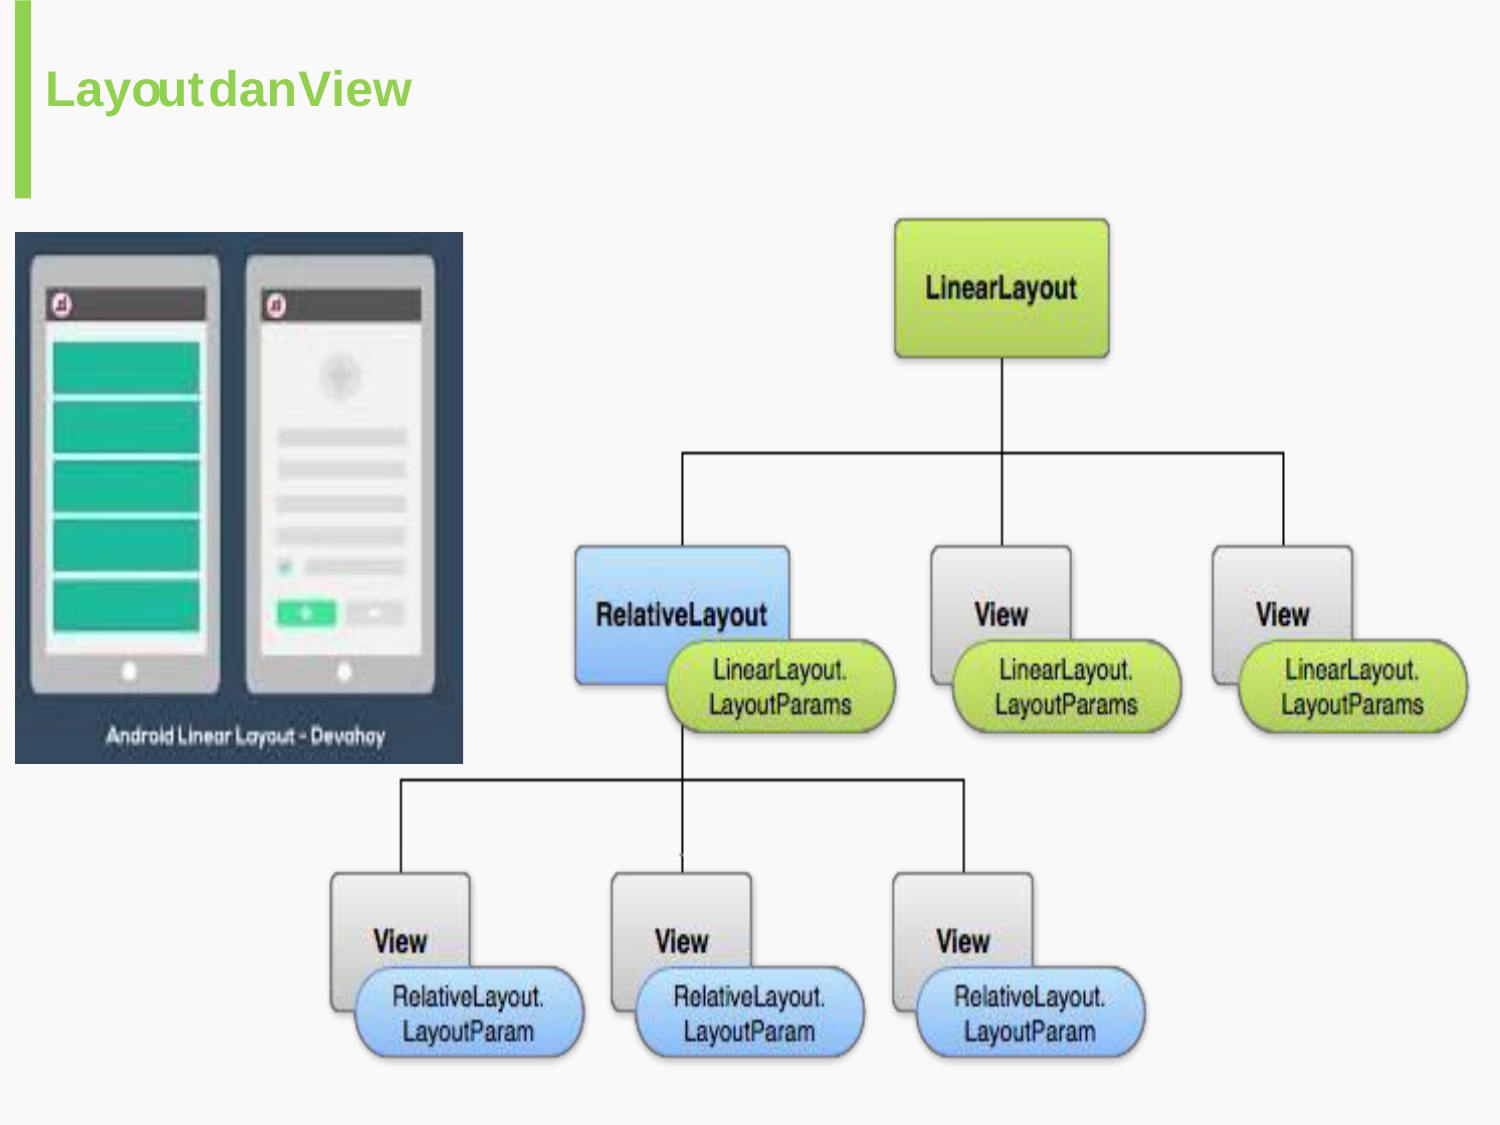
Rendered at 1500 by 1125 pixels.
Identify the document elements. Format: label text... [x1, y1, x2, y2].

text_box [15, 0, 32, 199]
text_box [312, 198, 1486, 1085]
text_box [15, 232, 464, 764]
title LayoutdanView [33, 32, 1467, 232]
